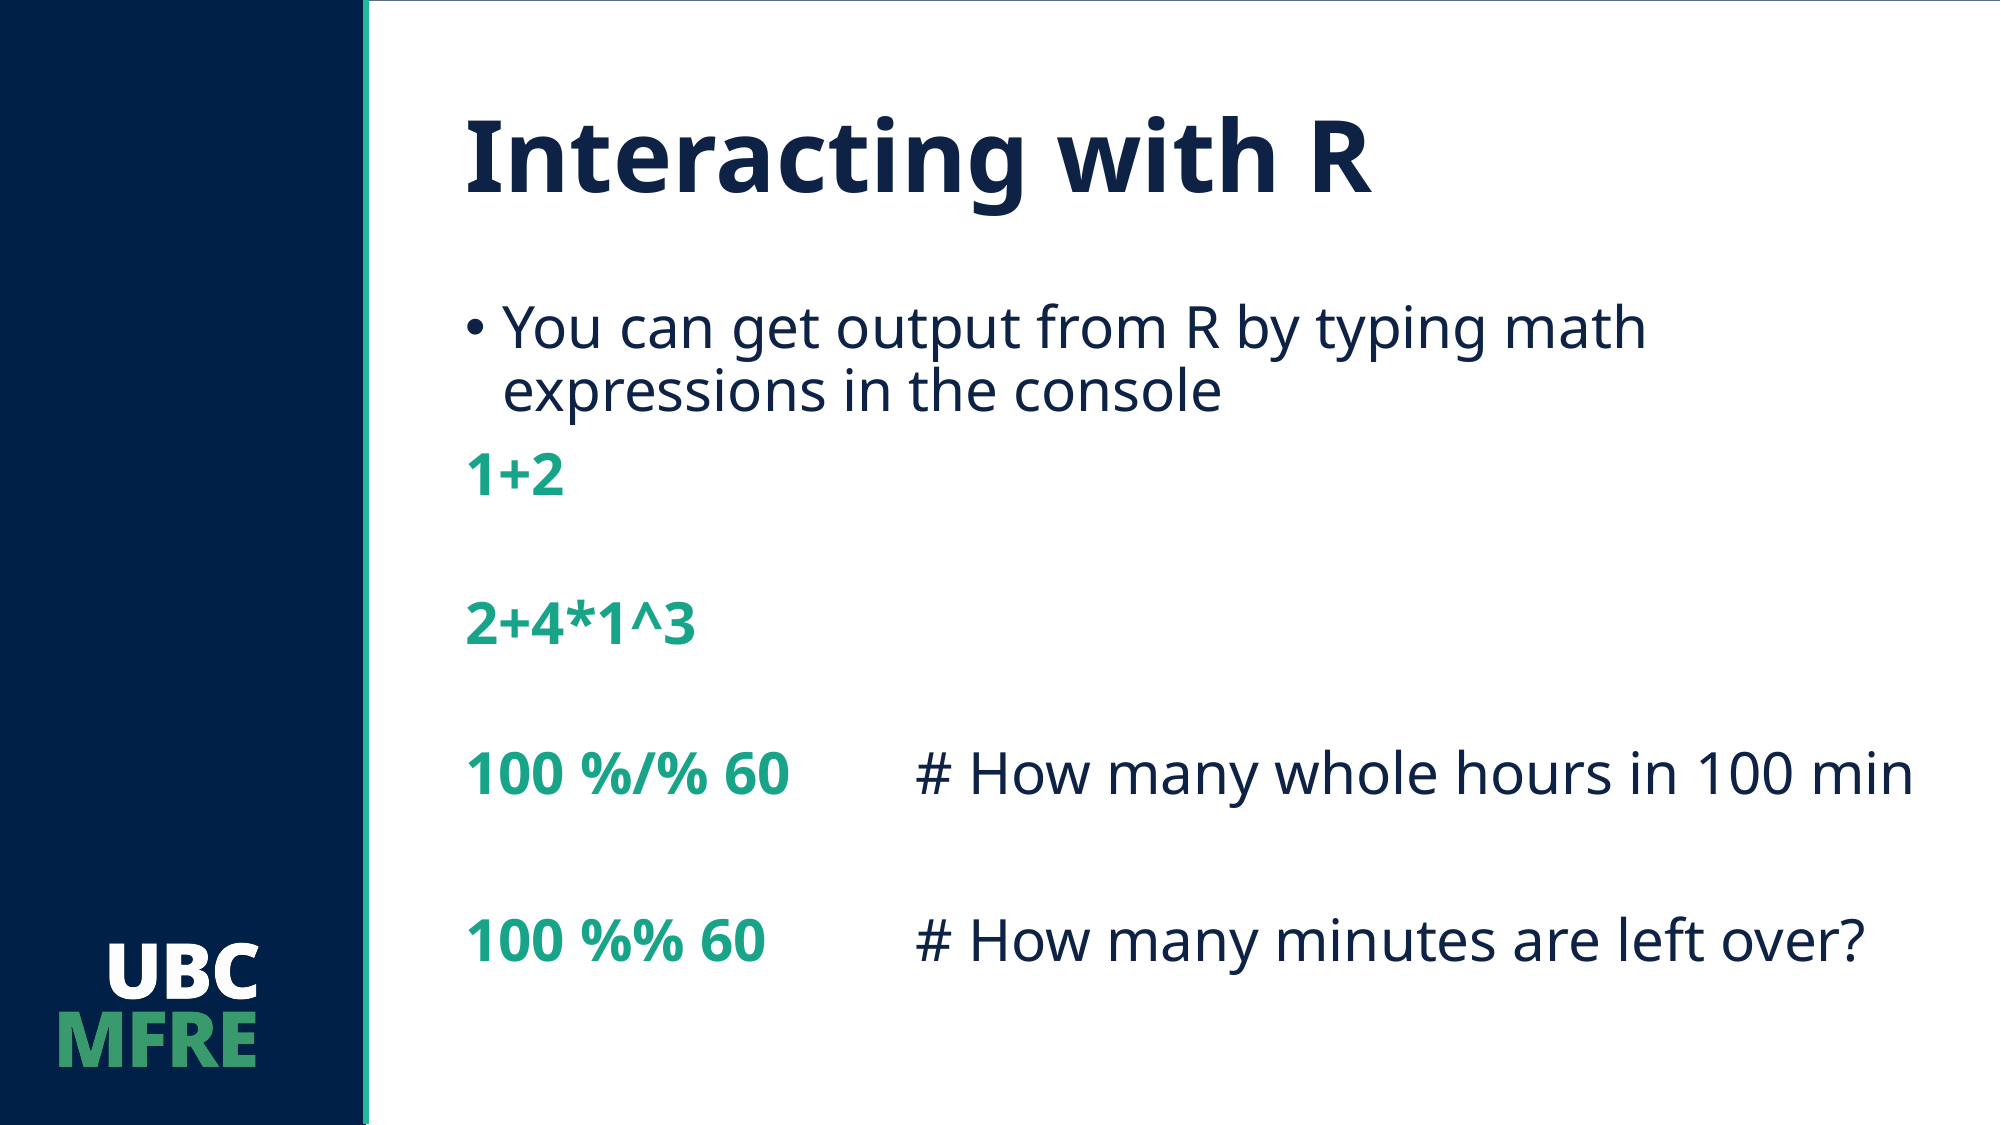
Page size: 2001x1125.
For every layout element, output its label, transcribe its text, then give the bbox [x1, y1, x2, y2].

picture [37, 928, 279, 1083]
list You can get output from R by typing math expressions in the console 1+2 2+4*1^3 100 %/% 60 # How many whole hours in 100 min 100 %% 60 # How many minutes are left over? [450, 290, 1943, 1083]
title Interacting with R [450, 50, 1943, 269]
